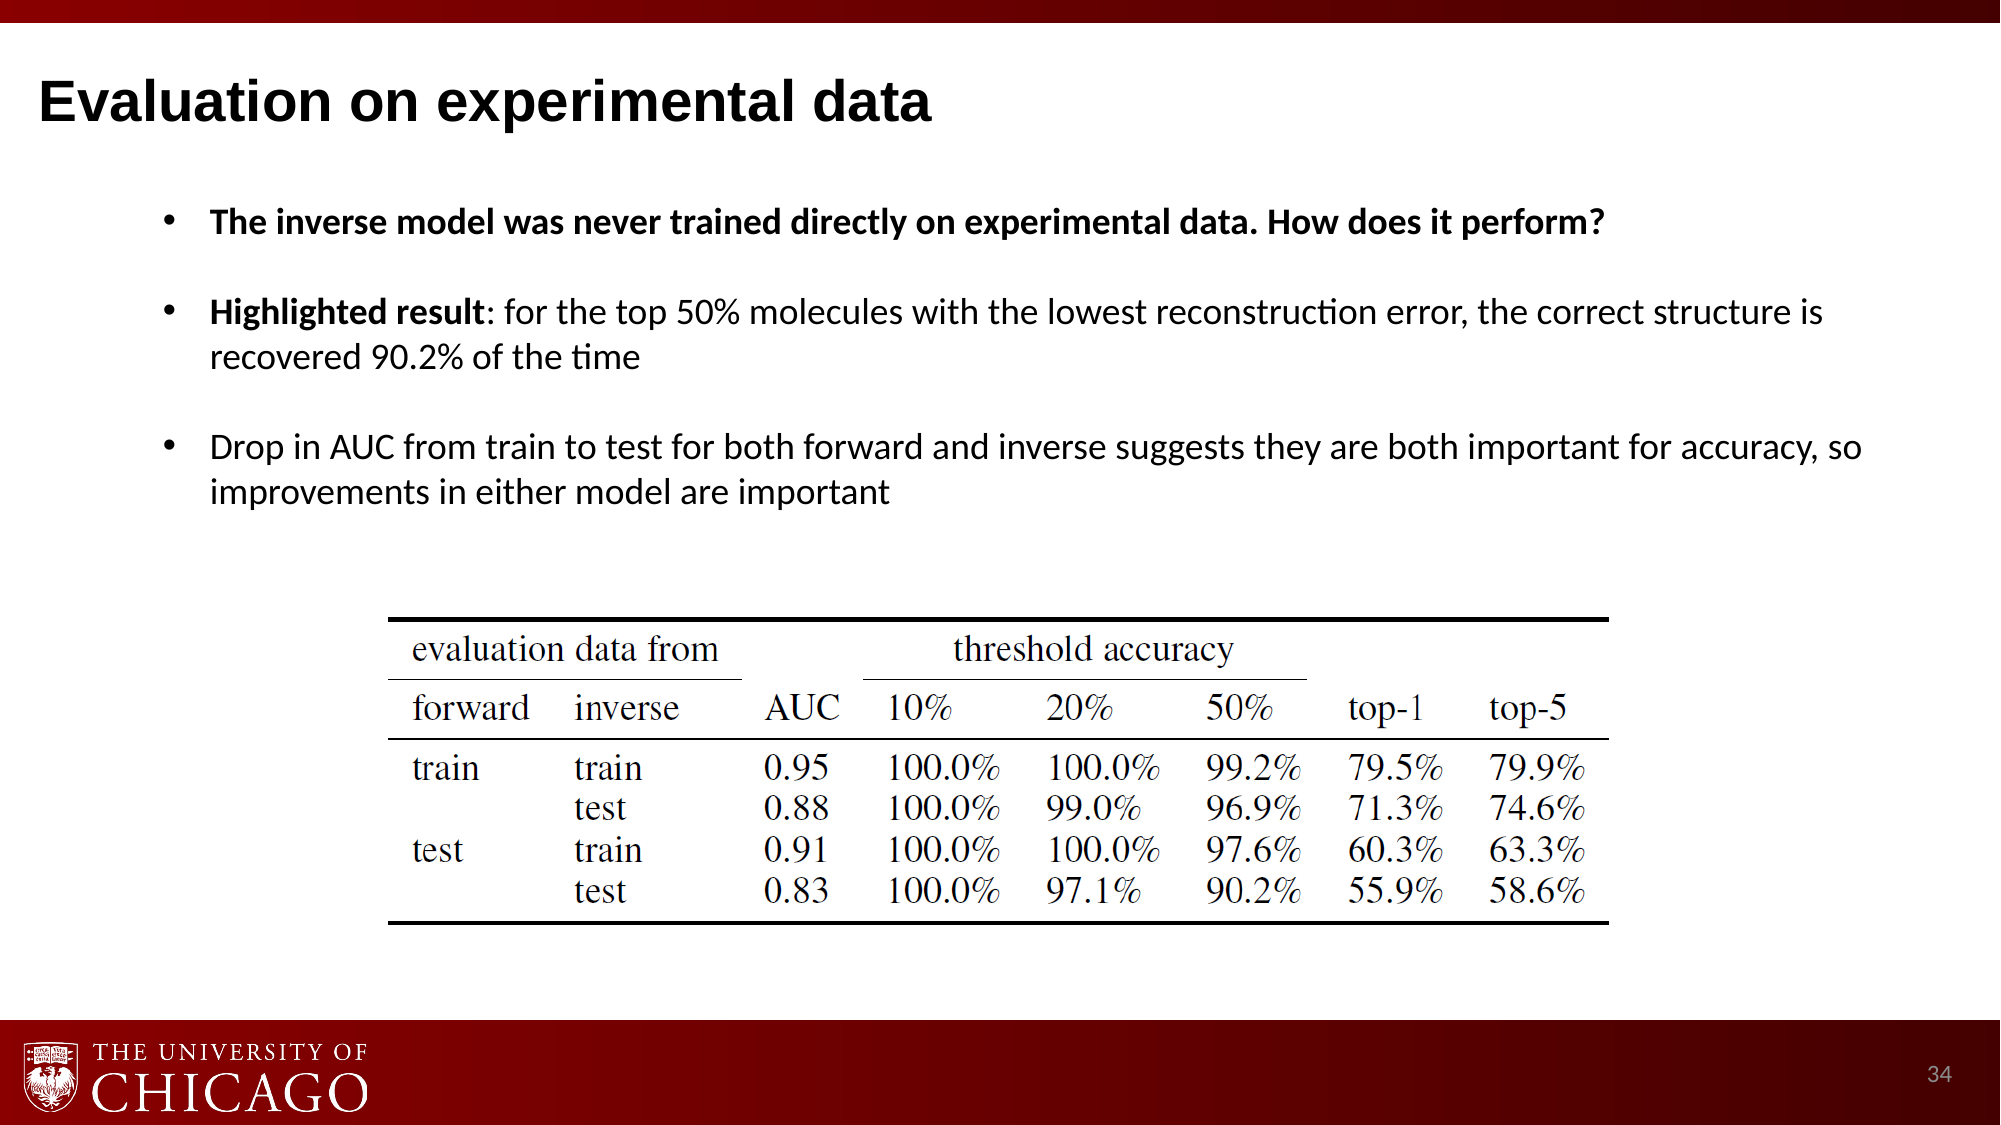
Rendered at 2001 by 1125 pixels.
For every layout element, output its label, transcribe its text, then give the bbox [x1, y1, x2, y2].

text_box [0, 0, 2000, 23]
slide_number 34 [1517, 1042, 1968, 1103]
text_box Evaluation on experimental data [23, 55, 1704, 141]
picture [366, 601, 1650, 931]
text_box The inverse model was never trained directly on experimental data. How does it perform? Highlighted result: for the top 50% molecules with the lowest reconstruction error, the correct structure is recovered 90.2% of the time Drop in AUC from train to test for both forward and inverse suggests they are both important for accuracy, so improvements in either model are important [148, 189, 1934, 520]
text_box [0, 1020, 2000, 1125]
picture [23, 1042, 367, 1112]
